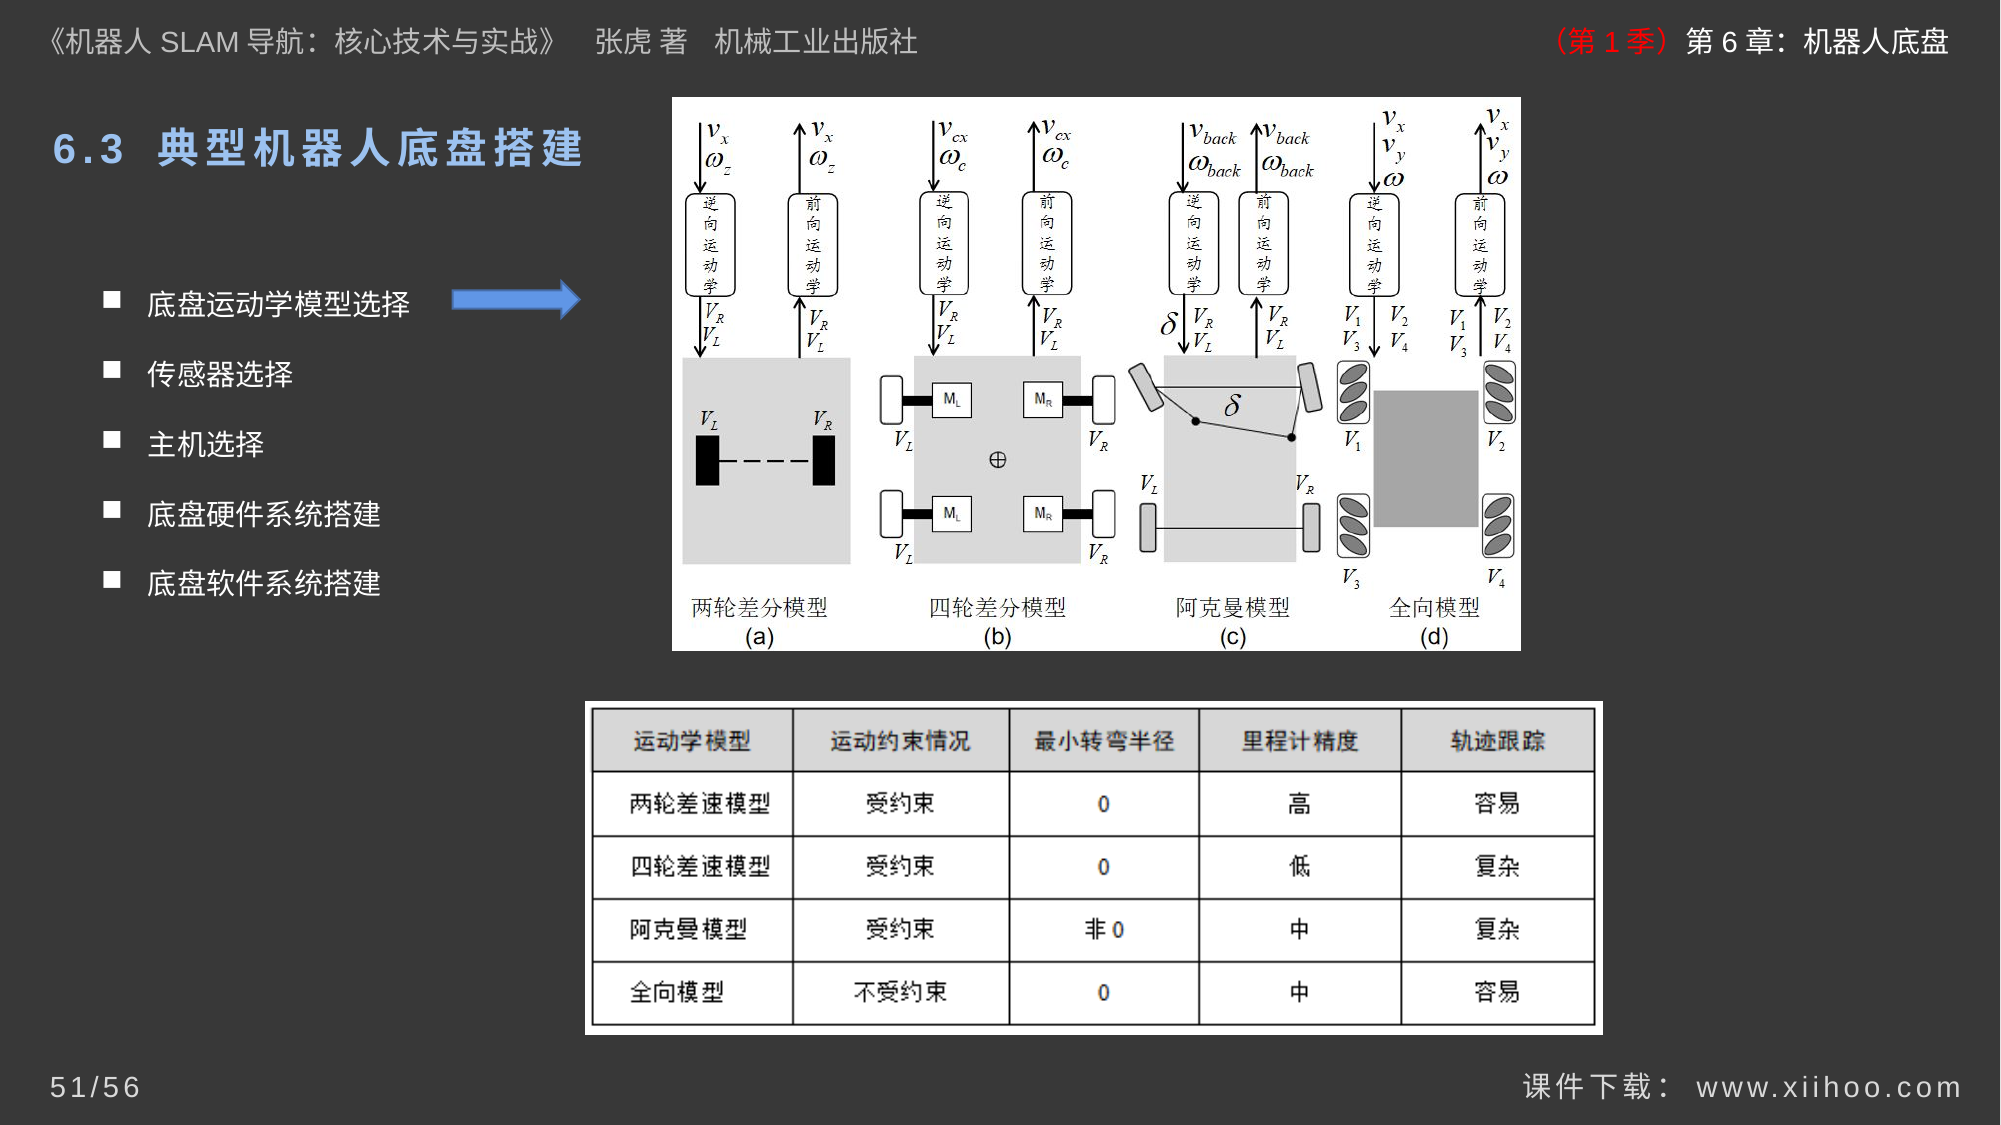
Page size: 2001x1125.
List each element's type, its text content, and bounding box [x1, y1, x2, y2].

title 6.3 典型机器人底盘搭建 [38, 98, 620, 180]
picture [0, 0, 2001, 1125]
text_box 底盘运动学模型选择 传感器选择 主机选择 底盘硬件系统搭建 底盘软件系统搭建 [86, 243, 430, 609]
text_box （第1季）第6章：机器人底盘 [1075, 16, 1965, 66]
text_box 课件下载：www.xiihoo.com [1493, 1057, 1991, 1114]
text_box 51/56 [34, 1060, 187, 1111]
text_box [451, 278, 582, 321]
text_box 《机器人SLAM导航：核心技术与实战》 张虎 著 机械工业出版社 [16, 16, 940, 66]
